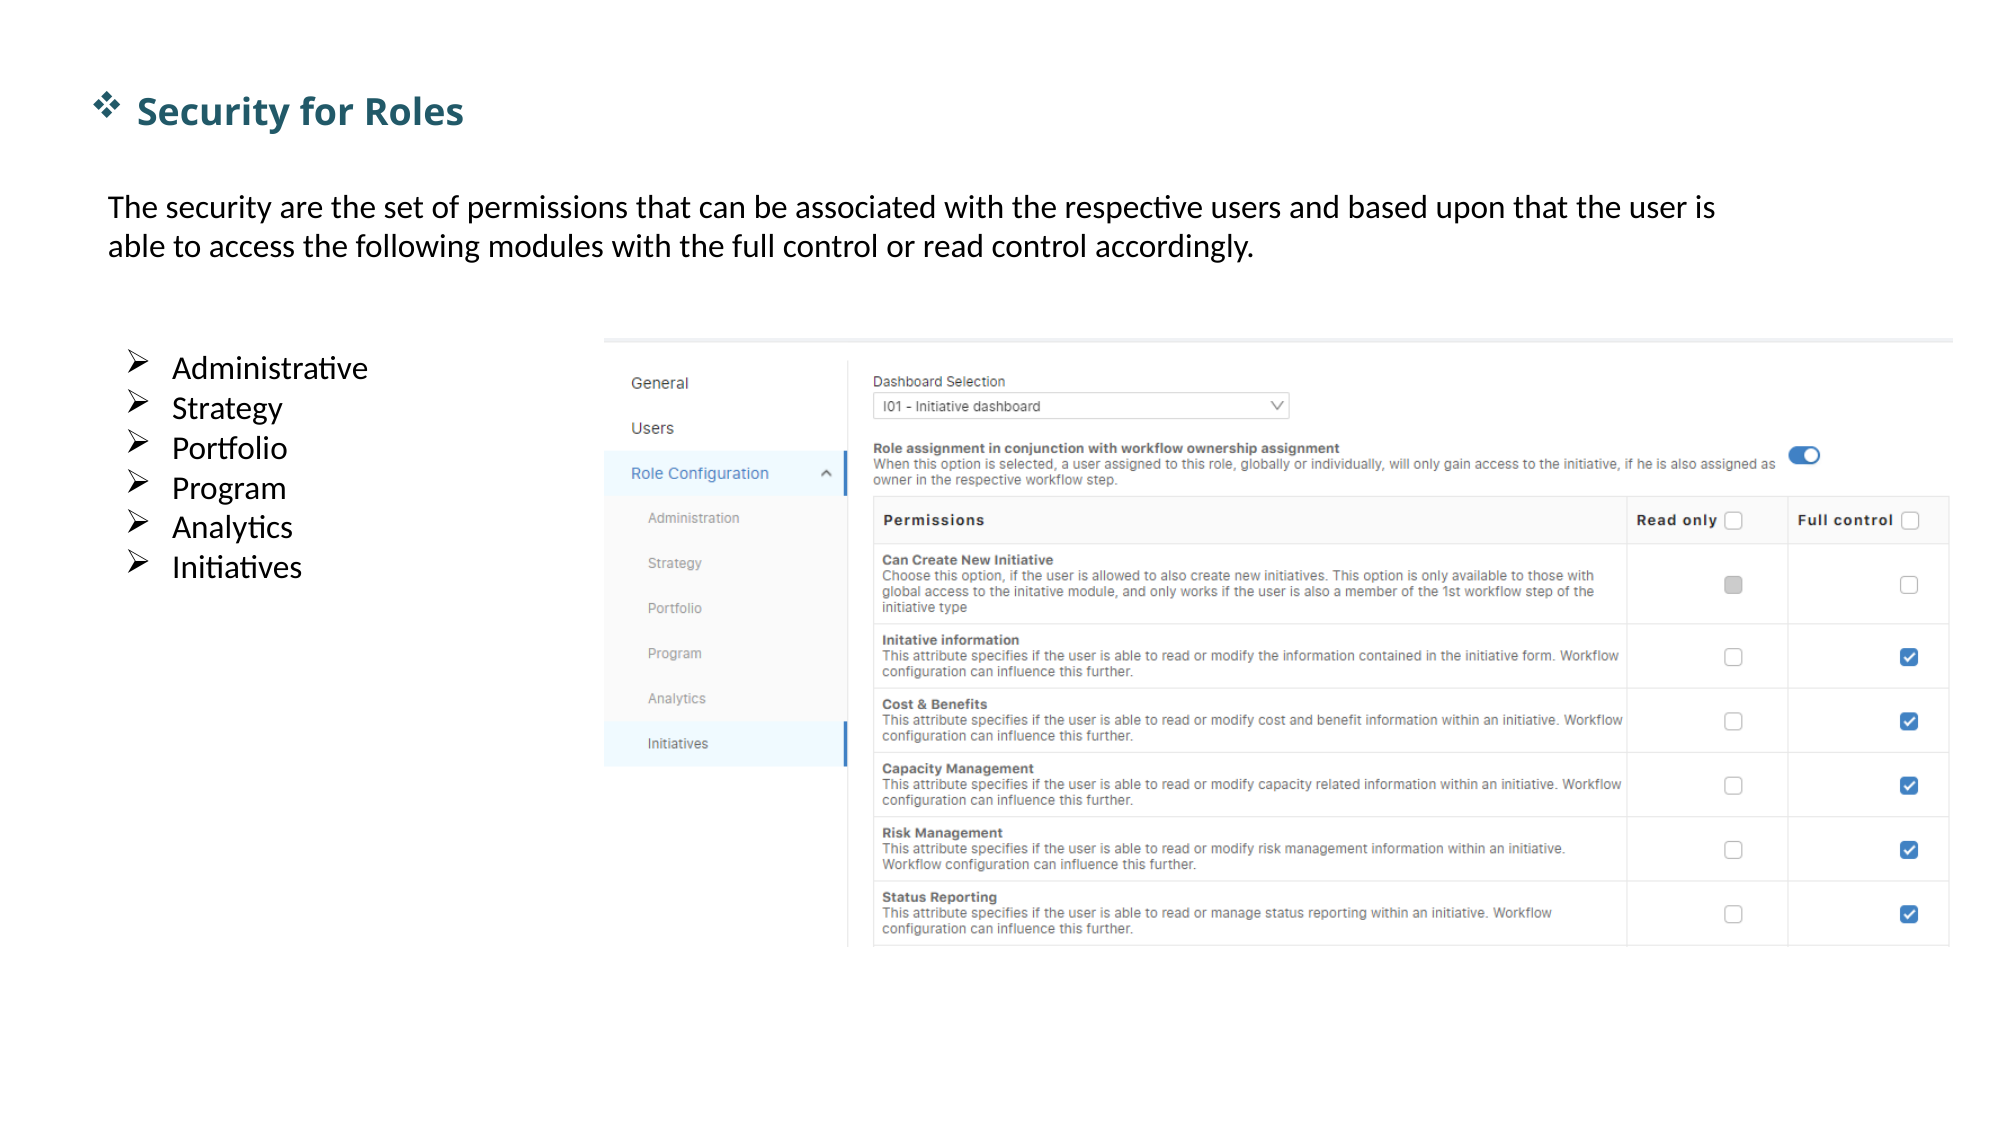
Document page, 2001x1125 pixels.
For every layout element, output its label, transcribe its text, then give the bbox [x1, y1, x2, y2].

picture [604, 338, 1953, 947]
title The security are the set of permissions that can be associated with the respective users and based upon that the user is able to access the following modules with the full control or read control accordingly. [93, 177, 1794, 401]
text_box Administrative Strategy Portfolio Program Analytics Initiatives [110, 338, 603, 638]
list Security for Roles [75, 0, 1776, 140]
